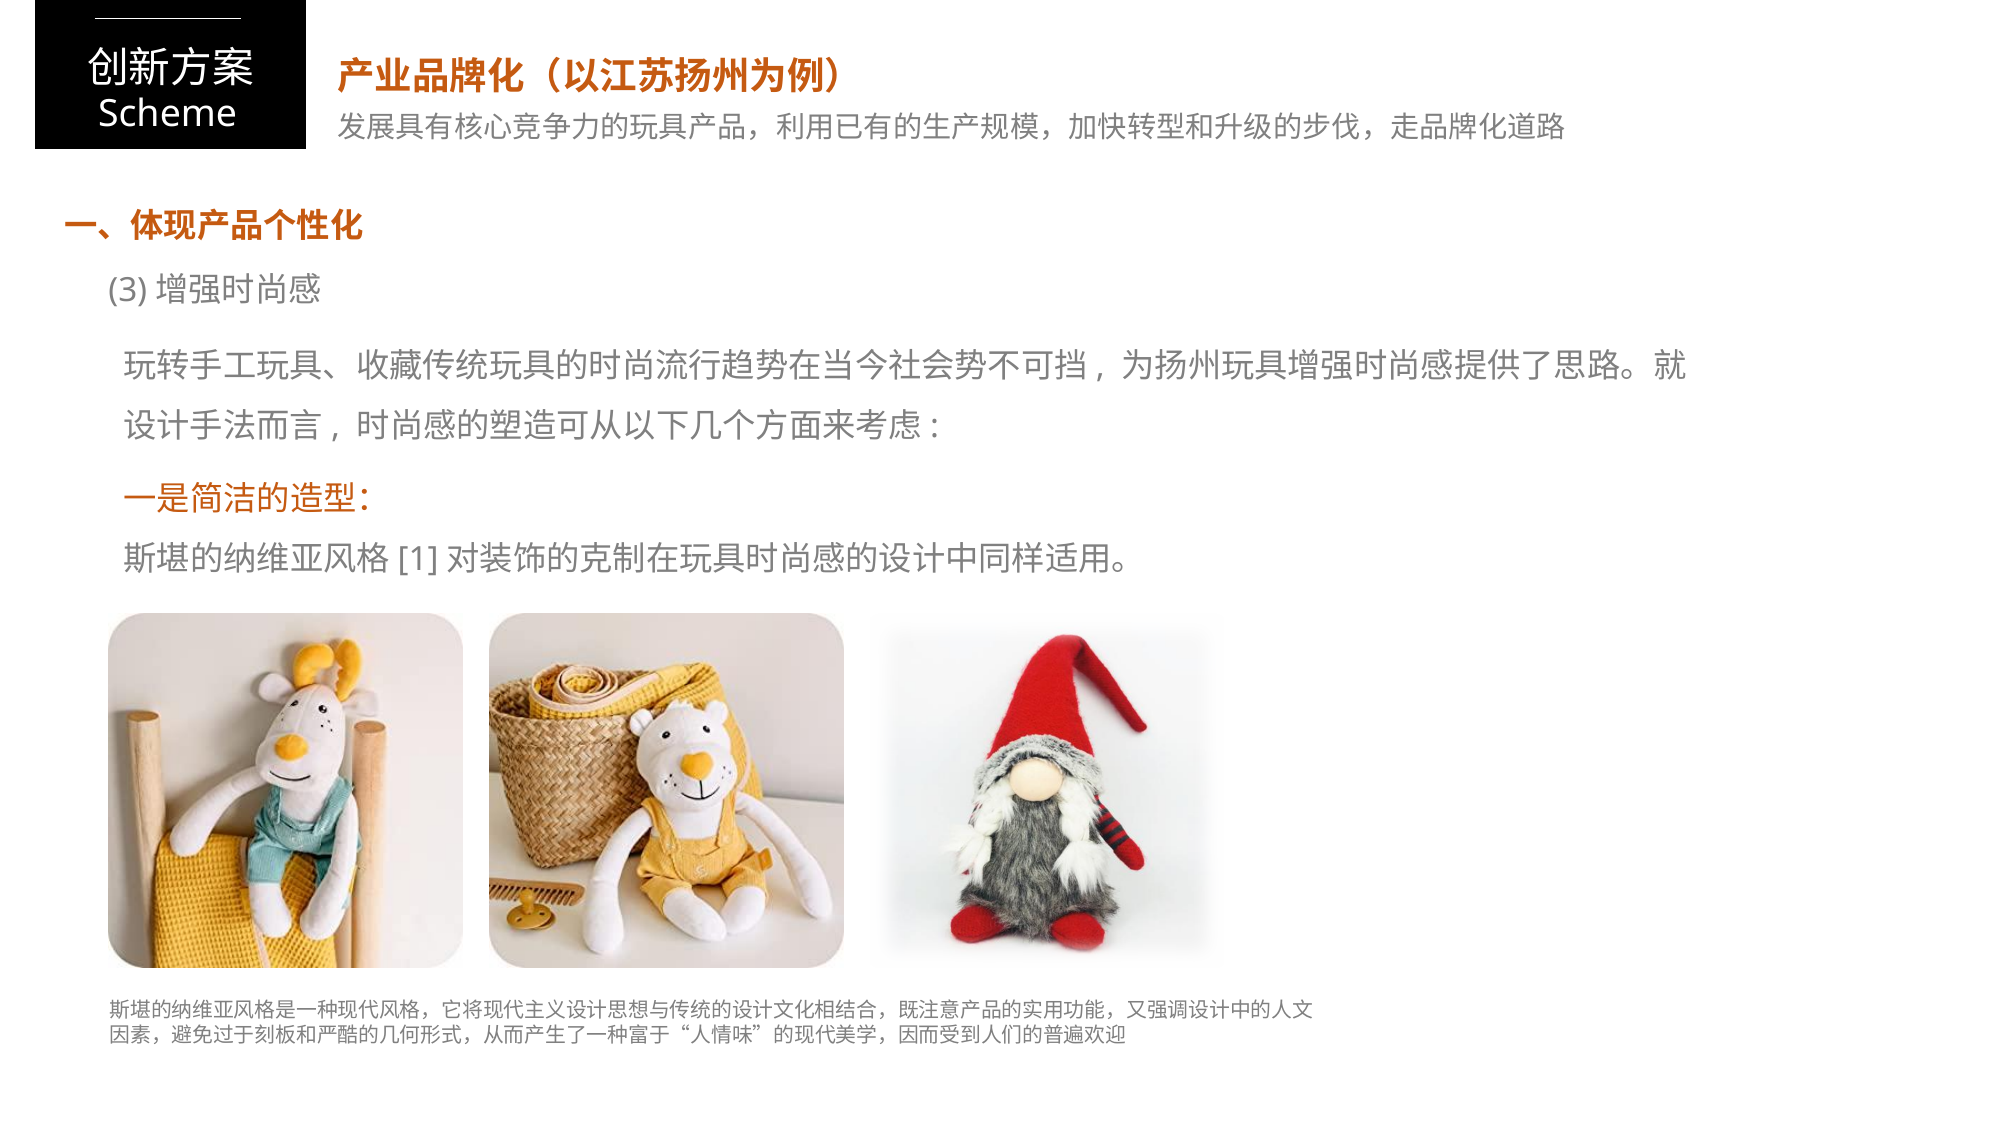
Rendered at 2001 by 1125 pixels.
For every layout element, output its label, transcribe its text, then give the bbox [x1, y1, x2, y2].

picture [489, 613, 844, 969]
text_box [35, 0, 306, 149]
text_box 玩转手工玩具、收藏传统玩具的时尚流行趋势在当今社会势不可挡, 为扬州玩具增强时尚感提供了思路。就设计手法而言, 时尚感的塑造可从以下几个方面来考虑: [108, 316, 1717, 451]
picture [108, 613, 463, 969]
text_box 发展具有核心竞争力的玩具产品，利用已有的生产规模，加快转型和升级的步伐，走品牌化道路 [322, 94, 1657, 151]
text_box 产业品牌化（以江苏扬州为例） [322, 44, 944, 94]
text_box Scheme [83, 81, 253, 142]
picture [870, 614, 1225, 969]
text_box 一、体现产品个性化 [49, 196, 671, 252]
text_box 一是简洁的造型： 斯堪的纳维亚风格[1]对装饰的克制在玩具时尚感的设计中同样适用。 [108, 450, 1416, 585]
text_box 创新方案 [72, 33, 269, 99]
text_box 斯堪的纳维亚风格是一种现代风格，它将现代主义设计思想与传统的设计文化相结合，既注意产品的实用功能，又强调设计中的人文因素，避免过于刻板和严酷的几何形式，从而产生了一种富于“人情味”的现代美学，因而受到人们的普遍欢迎 [94, 989, 1339, 1055]
text_box (3)增强时尚感 [93, 260, 1094, 316]
